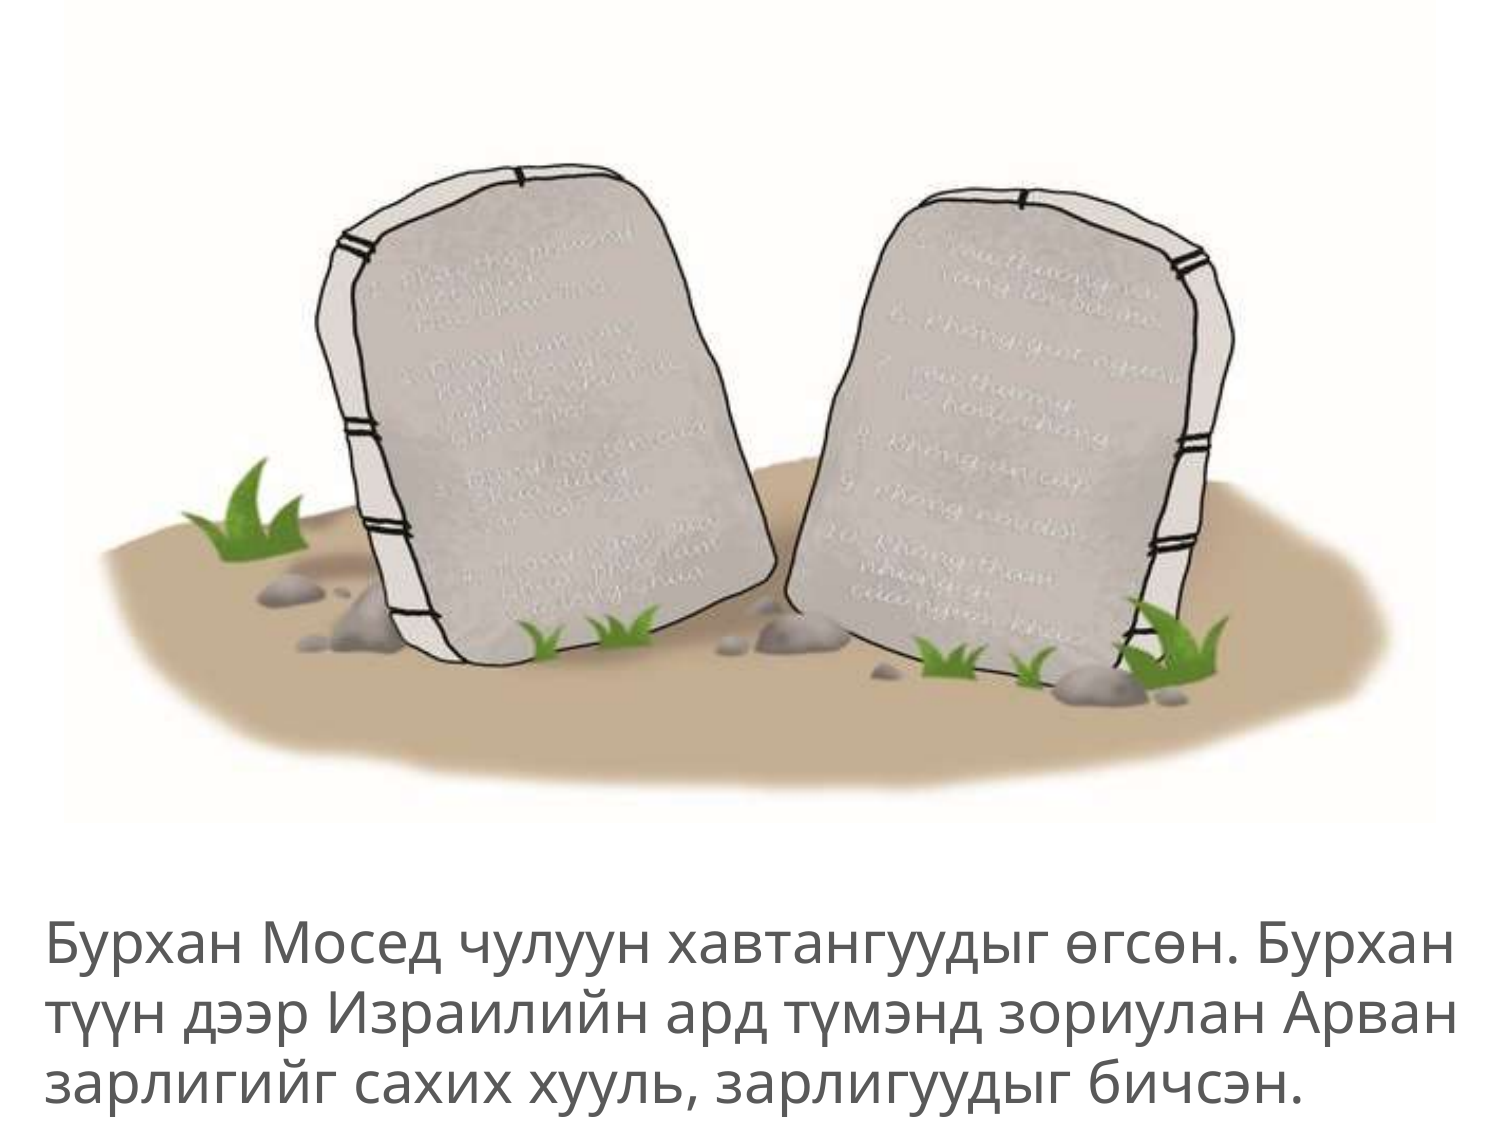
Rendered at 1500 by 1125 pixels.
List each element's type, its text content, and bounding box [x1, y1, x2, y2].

picture [64, 0, 1436, 823]
text_box Бурхан Мосед чулуун хавтангуудыг өгсөн. Бурхан түүн дээр Израилийн ард түмэнд зориулан Арван зарлигийг сахих хууль, зарлигуудыг бичсэн. [29, 897, 1500, 1123]
